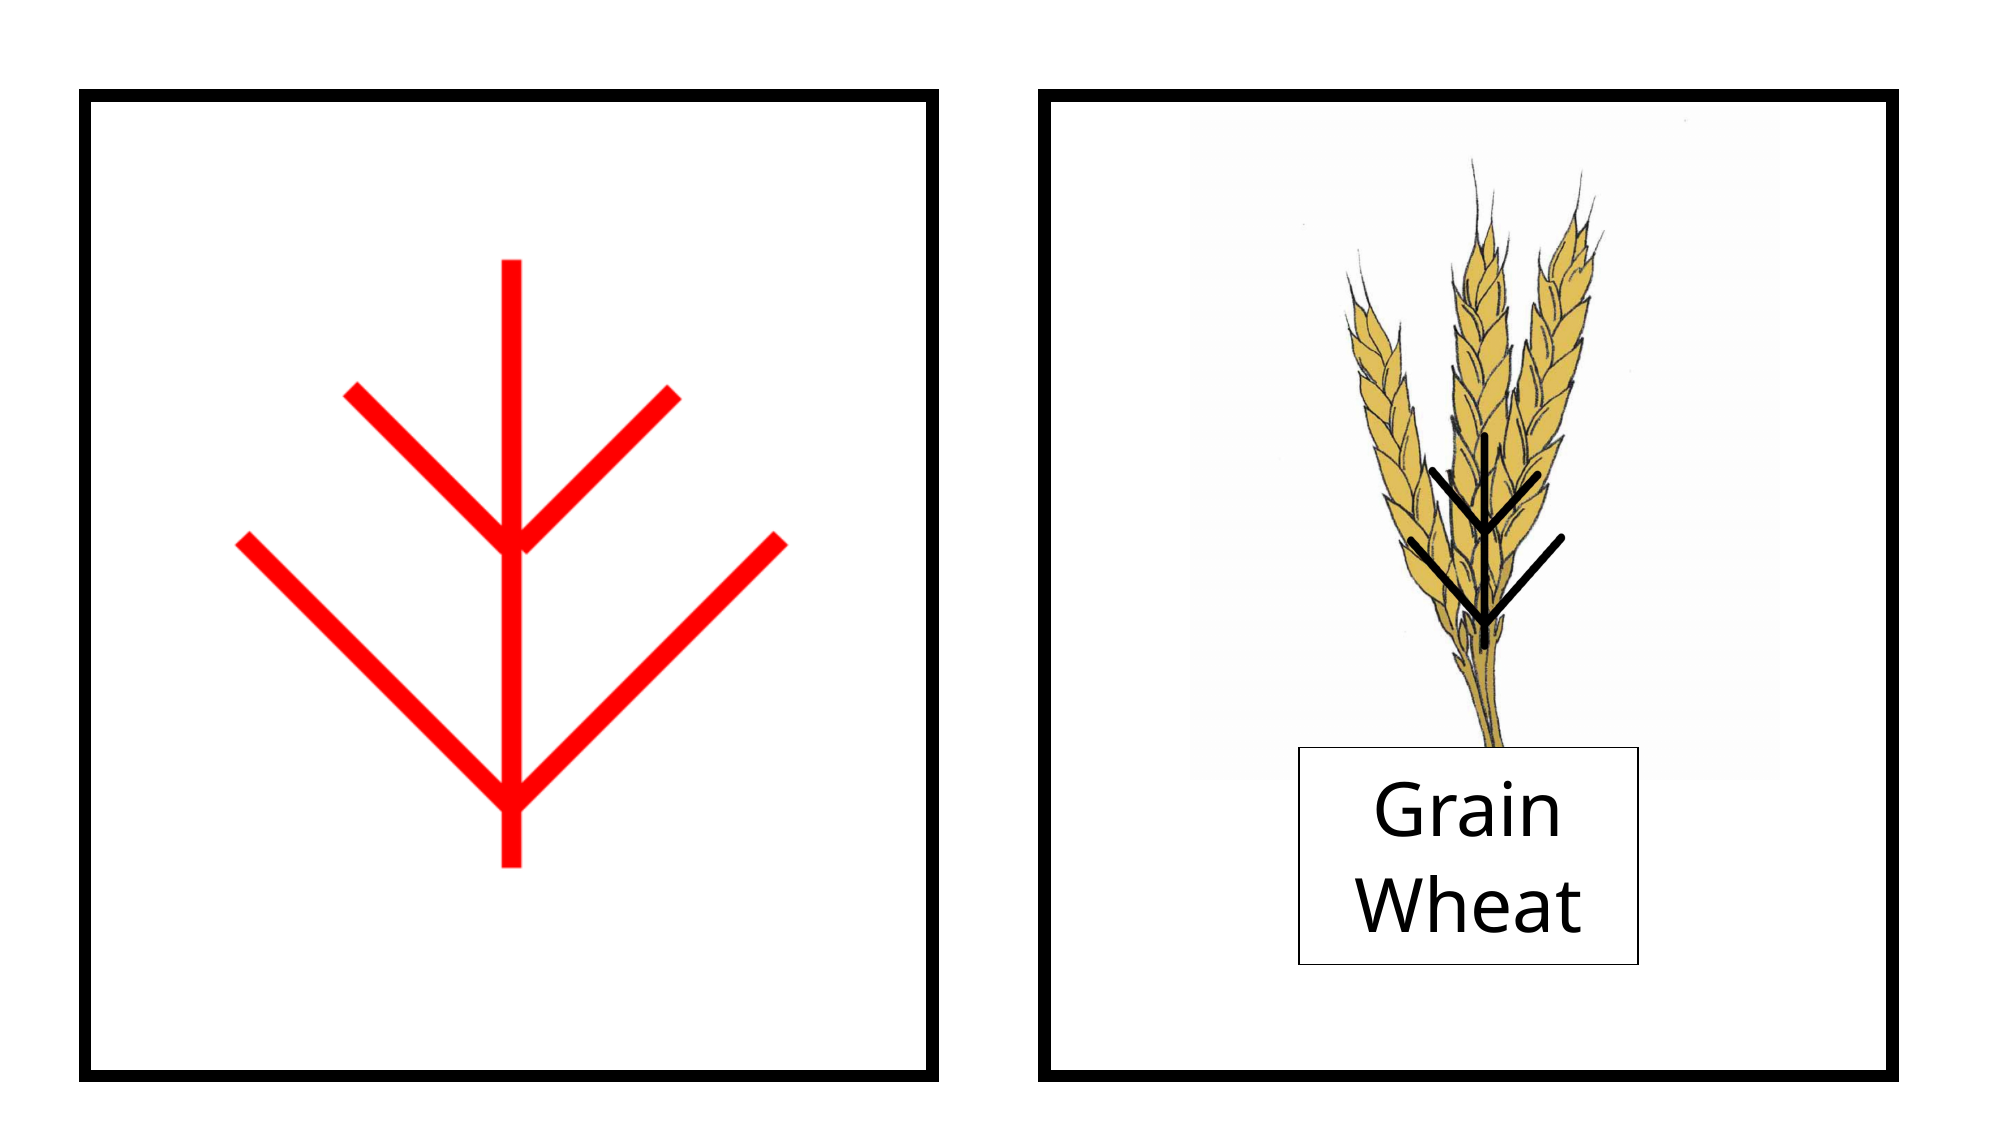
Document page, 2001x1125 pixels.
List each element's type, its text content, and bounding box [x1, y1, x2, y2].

text_box Grain Wheat [1298, 780, 1638, 965]
picture [1189, 106, 1780, 780]
text_box [1044, 95, 1893, 1077]
text_box [84, 95, 934, 1077]
picture [223, 233, 808, 883]
